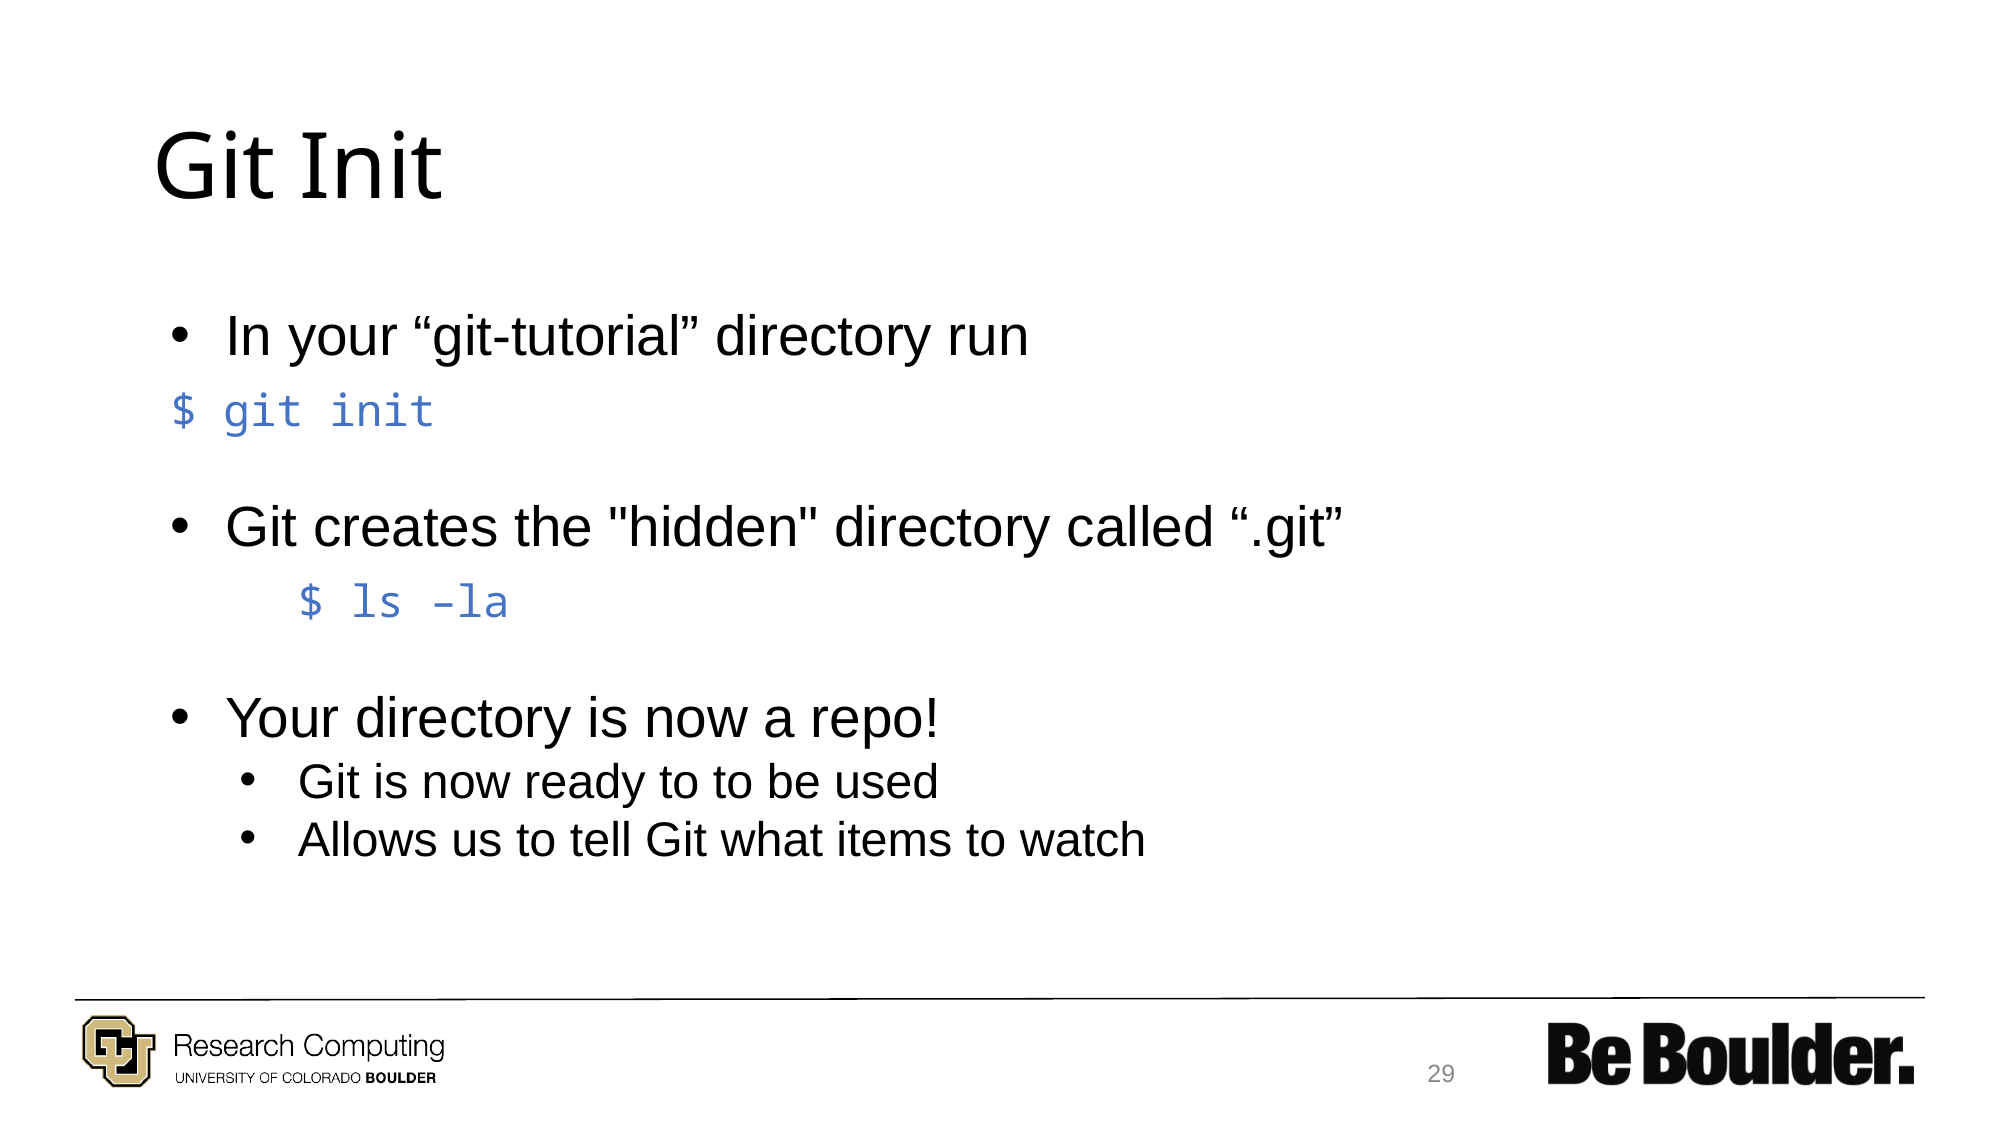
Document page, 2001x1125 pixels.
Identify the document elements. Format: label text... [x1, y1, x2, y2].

list In your “git-tutorial” directory run $ git init Git creates the "hidden" directory called “.git” $ ls –la Your directory is now a repo! Git is now ready to to be used Allows us to tell Git what items to watch [137, 299, 1863, 880]
title Git Init [137, 59, 1863, 278]
slide_number 29 [1412, 1042, 1525, 1103]
picture [81, 1015, 444, 1088]
picture [1524, 1015, 1938, 1088]
